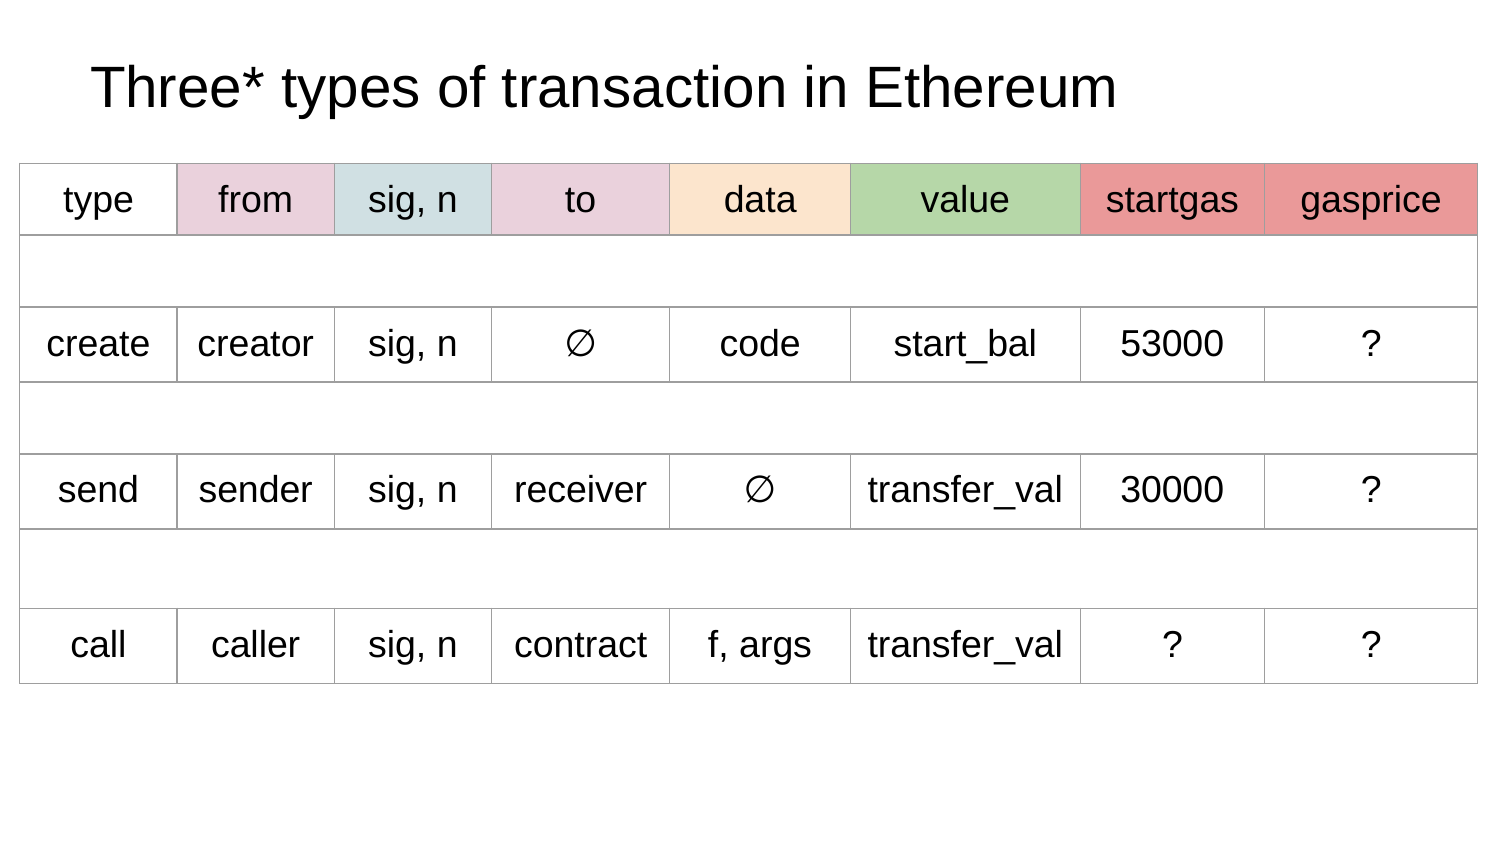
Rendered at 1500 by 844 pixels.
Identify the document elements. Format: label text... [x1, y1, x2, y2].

table_cell create [20, 308, 176, 381]
table_cell ? [1265, 455, 1477, 528]
table_cell ∅ [492, 308, 669, 381]
table_cell sender [178, 455, 334, 528]
table_cell transfer_val [851, 609, 1080, 683]
table_cell creator [178, 308, 334, 381]
table_cell ∅ [670, 455, 850, 528]
table_cell start_bal [851, 308, 1080, 381]
table_cell 53000 [1081, 308, 1264, 381]
table_header sig, n [335, 164, 491, 234]
table_cell sig, n [335, 609, 491, 683]
table_cell ? [1265, 609, 1477, 683]
table_cell contract [492, 609, 669, 683]
table_header from [178, 164, 334, 234]
table_header value [851, 164, 1080, 234]
table_cell sig, n [335, 308, 491, 381]
table_header to [492, 164, 669, 234]
table_cell send [20, 455, 176, 528]
table_cell code [670, 308, 850, 381]
title Three* types of transaction in Ethereum [75, 33, 1500, 175]
table_cell [20, 383, 1477, 453]
table_cell f, args [670, 609, 850, 683]
table_header gasprice [1265, 164, 1477, 234]
table_cell transfer_val [851, 455, 1080, 528]
table_cell sig, n [335, 455, 491, 528]
table_header type [20, 164, 176, 234]
table_cell receiver [492, 455, 669, 528]
table_cell caller [178, 609, 334, 683]
table_cell [20, 530, 1477, 608]
table_cell ? [1265, 308, 1477, 381]
table_header data [670, 164, 850, 234]
table_cell 30000 [1081, 455, 1264, 528]
table_cell ? [1081, 609, 1264, 683]
table_cell call [20, 609, 176, 683]
table_header startgas [1081, 164, 1264, 234]
table_cell [20, 236, 1477, 306]
